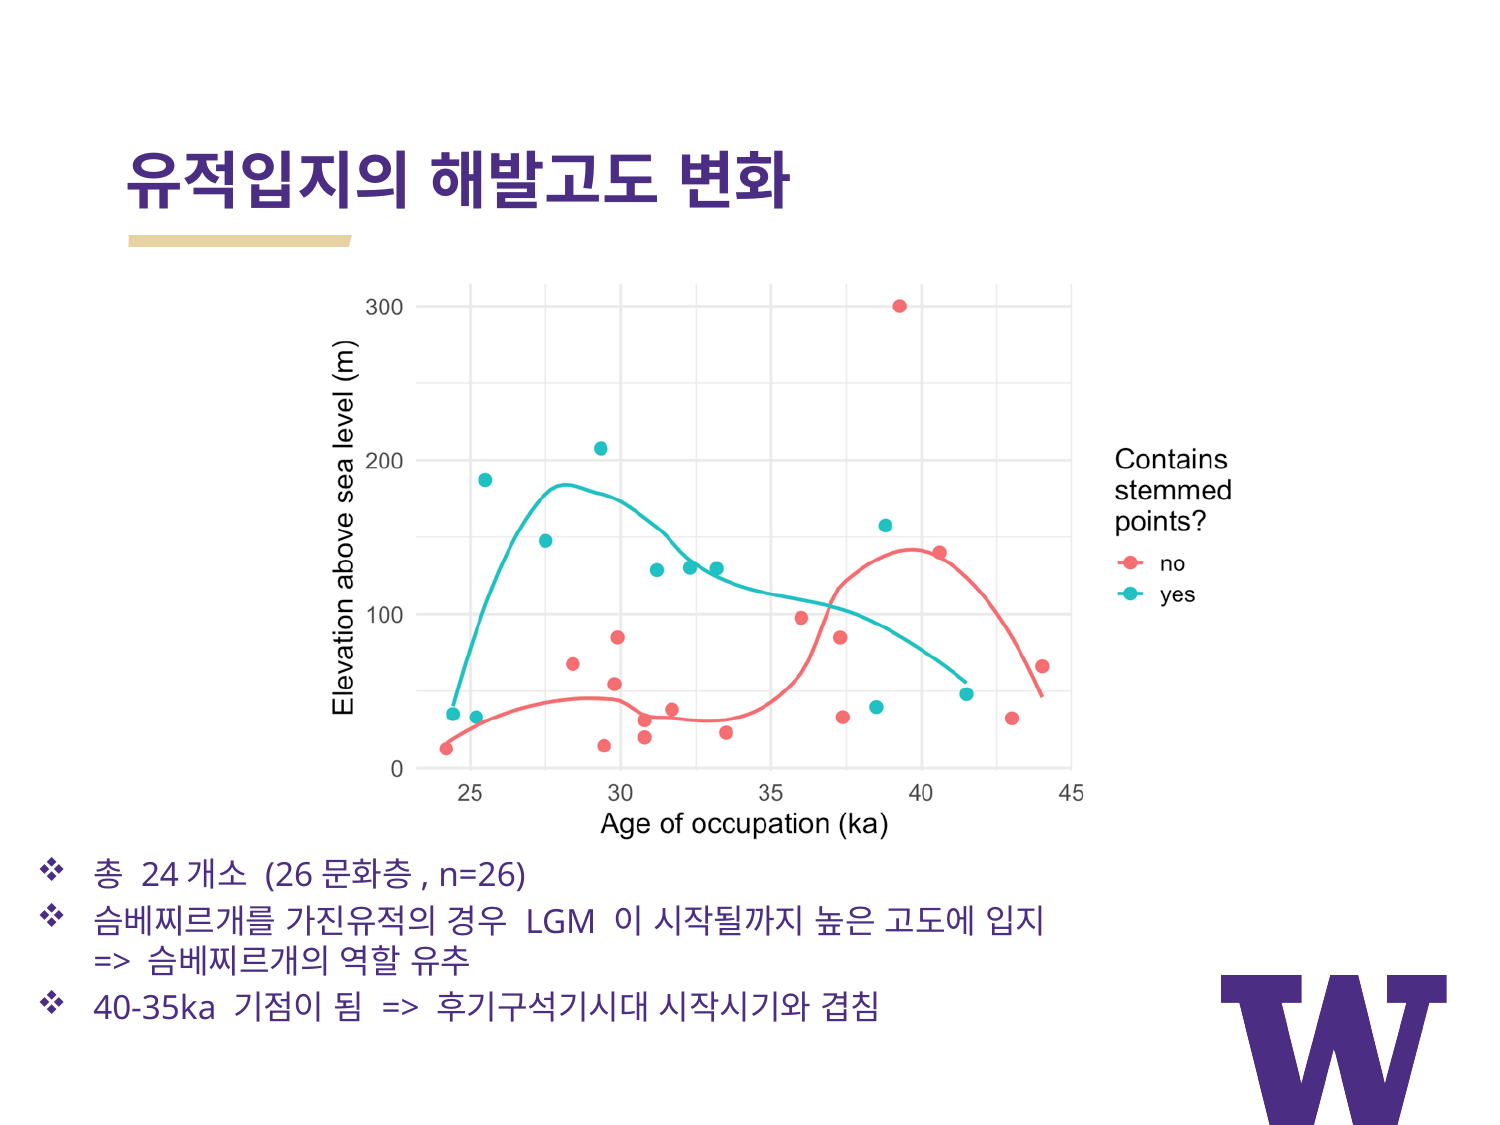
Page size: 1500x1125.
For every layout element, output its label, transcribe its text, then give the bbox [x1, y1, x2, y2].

picture [1242, 975, 1447, 1125]
picture [128, 235, 352, 247]
list 총 24개소 (26문화층, n=26) 슴베찌르개를 가진유적의 경우 LGM 이 시작될까지 높은 고도에 입지 => 슴베찌르개의 역할 유추 40-35ka 기점이 됨 => 후기구석기시대 시작시기와 겹침 [22, 846, 1242, 1125]
picture [318, 277, 1242, 847]
title 유적입지의 해발고도 변화 [110, 60, 1453, 224]
